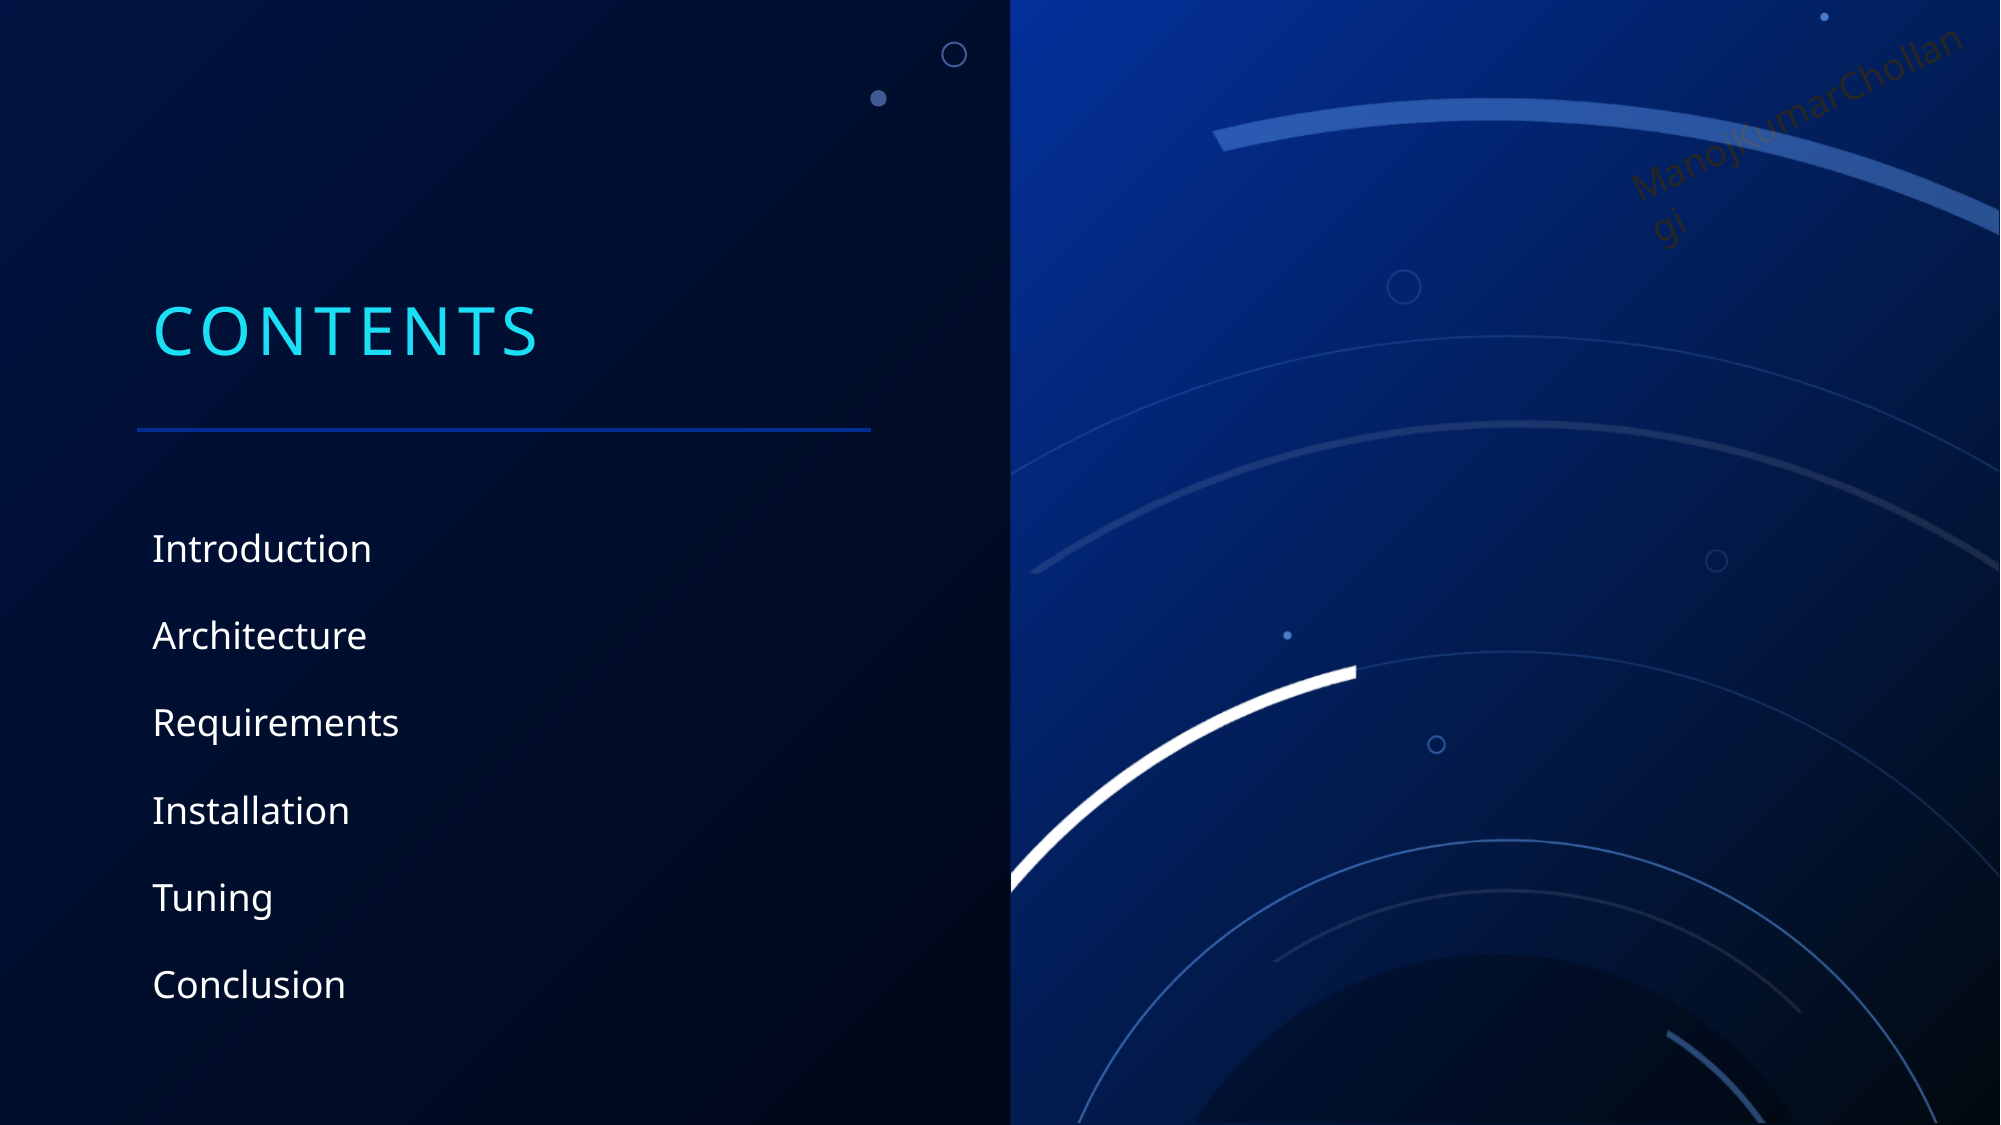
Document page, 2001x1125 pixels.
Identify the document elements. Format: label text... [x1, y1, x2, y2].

title Contents [137, 59, 871, 378]
picture [1011, 0, 1999, 1123]
list Introduction Architecture Requirements Installation Tuning Conclusion [137, 508, 871, 1067]
